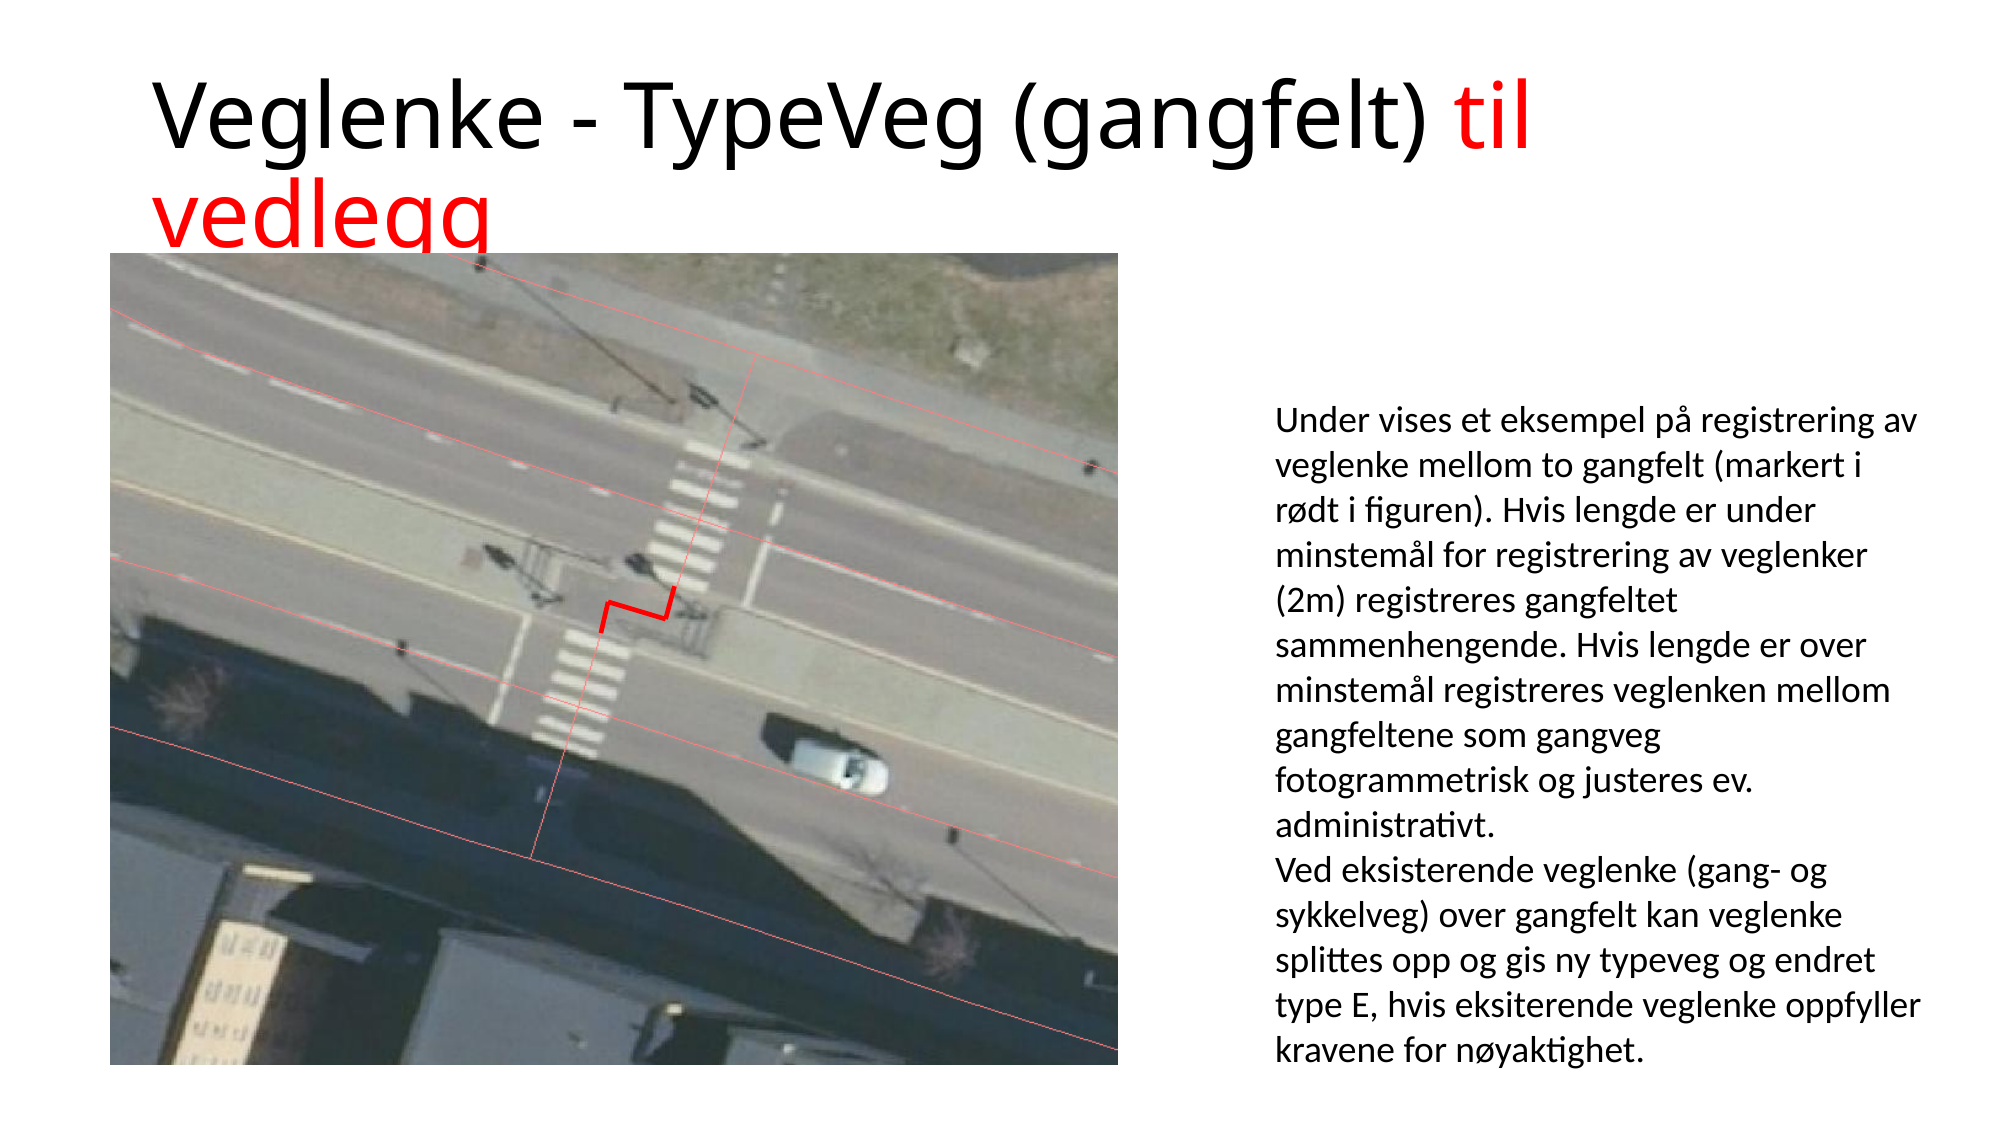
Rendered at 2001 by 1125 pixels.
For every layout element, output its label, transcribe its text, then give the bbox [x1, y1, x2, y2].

text_box Under vises et eksempel på registrering av veglenke mellom to gangfelt (markert i rødt i figuren). Hvis lengde er under minstemål for registrering av veglenker (2m) registreres gangfeltet sammenhengende. Hvis lengde er over minstemål registreres veglenken mellom gangfeltene som gangveg fotogrammetrisk og justeres ev. administrativt. Ved eksisterende veglenke (gang- og sykkelveg) over gangfelt kan veglenke splittes opp og gis ny typeveg og endret type E, hvis eksiterende veglenke oppfyller kravene for nøyaktighet. [1260, 387, 1938, 1078]
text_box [600, 601, 609, 634]
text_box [608, 601, 666, 620]
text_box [665, 586, 675, 619]
picture [109, 253, 1118, 1065]
title Veglenke - TypeVeg (gangfelt) til vedlegg [137, 59, 1863, 278]
